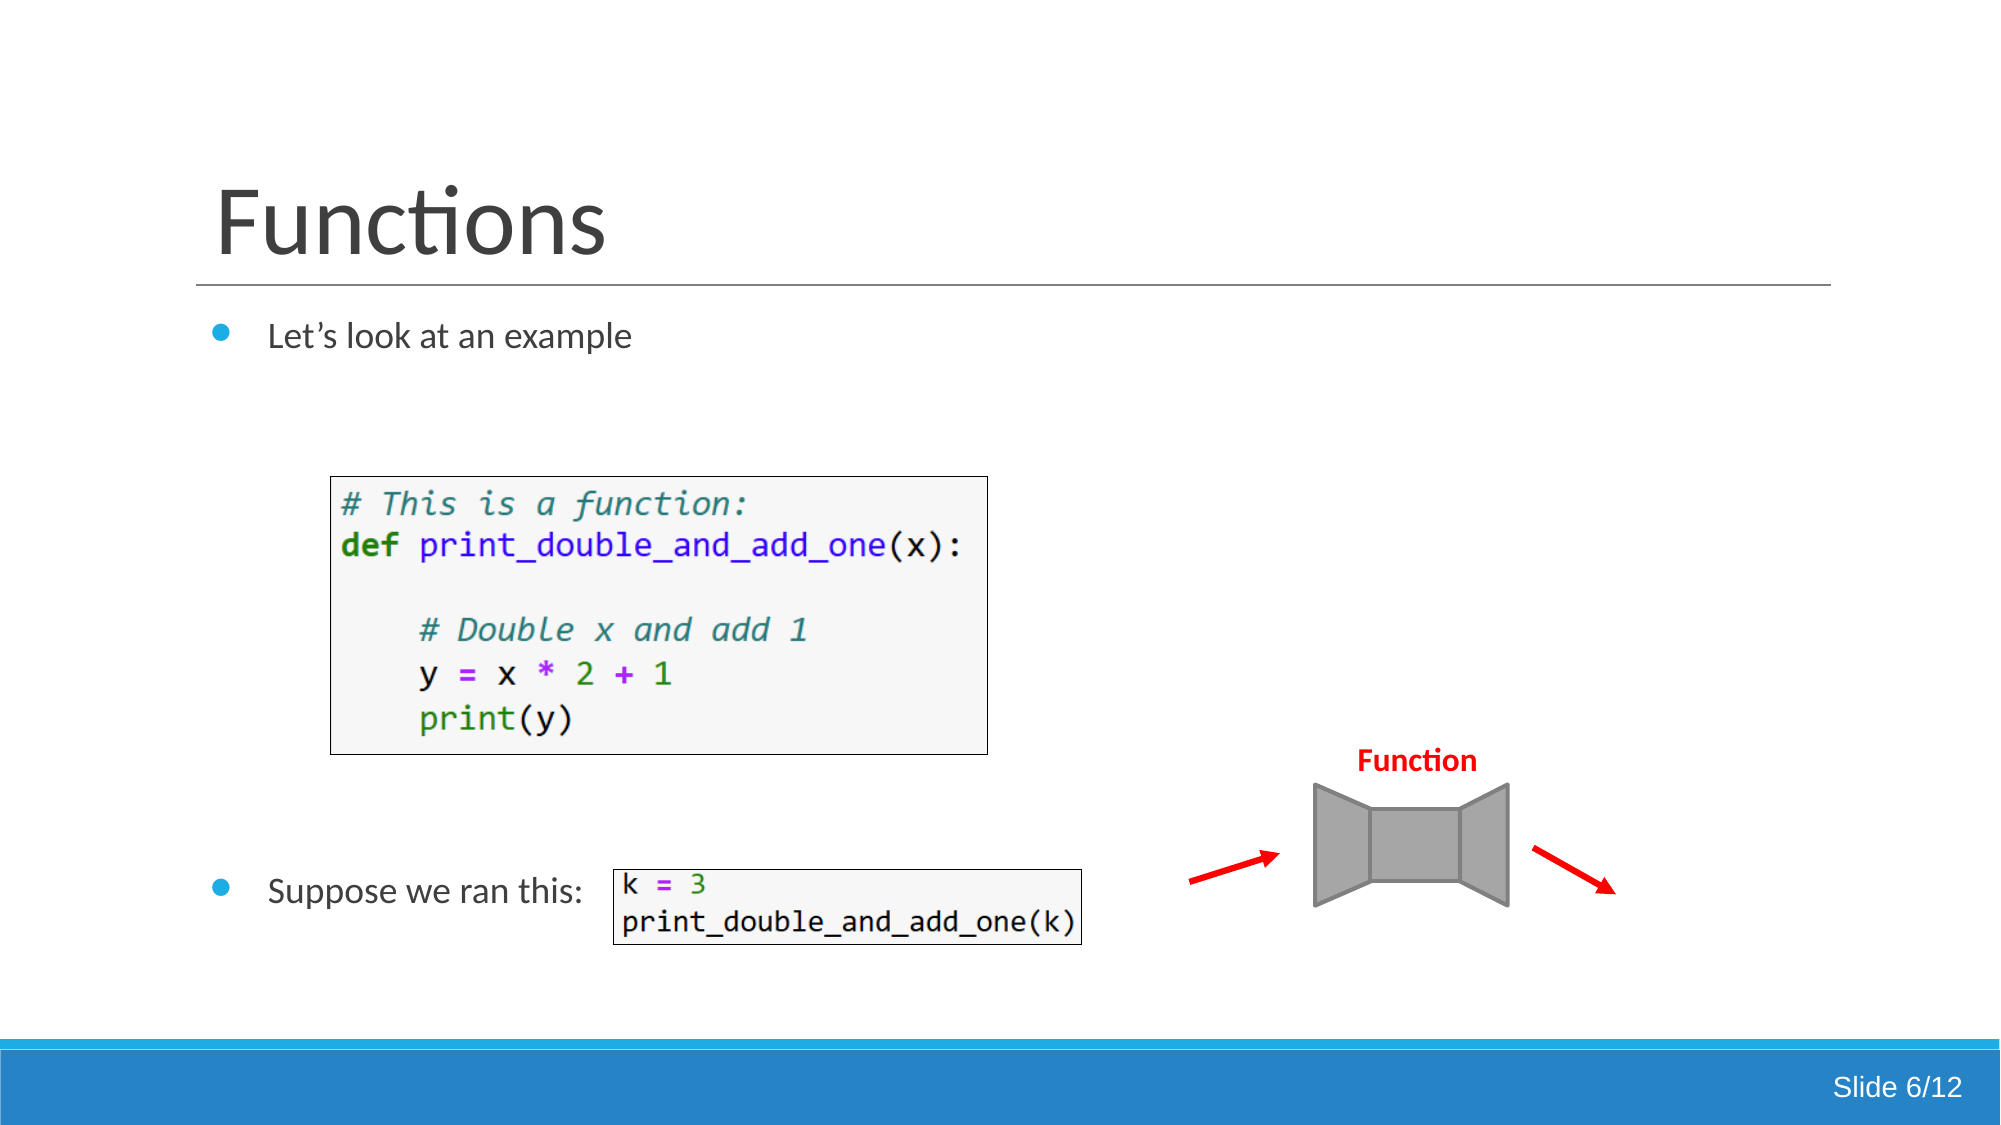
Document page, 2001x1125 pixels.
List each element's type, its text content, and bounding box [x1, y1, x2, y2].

title Functions [200, 44, 1850, 283]
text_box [1189, 852, 1281, 883]
text_box Let’s look at an example Suppose we ran this: [192, 308, 1127, 870]
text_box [1314, 784, 1508, 906]
text_box Function [1342, 723, 1565, 794]
picture [329, 475, 988, 755]
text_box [1532, 847, 1617, 895]
picture [613, 868, 1082, 945]
text_box Slide 6/12 [1817, 1053, 2000, 1125]
